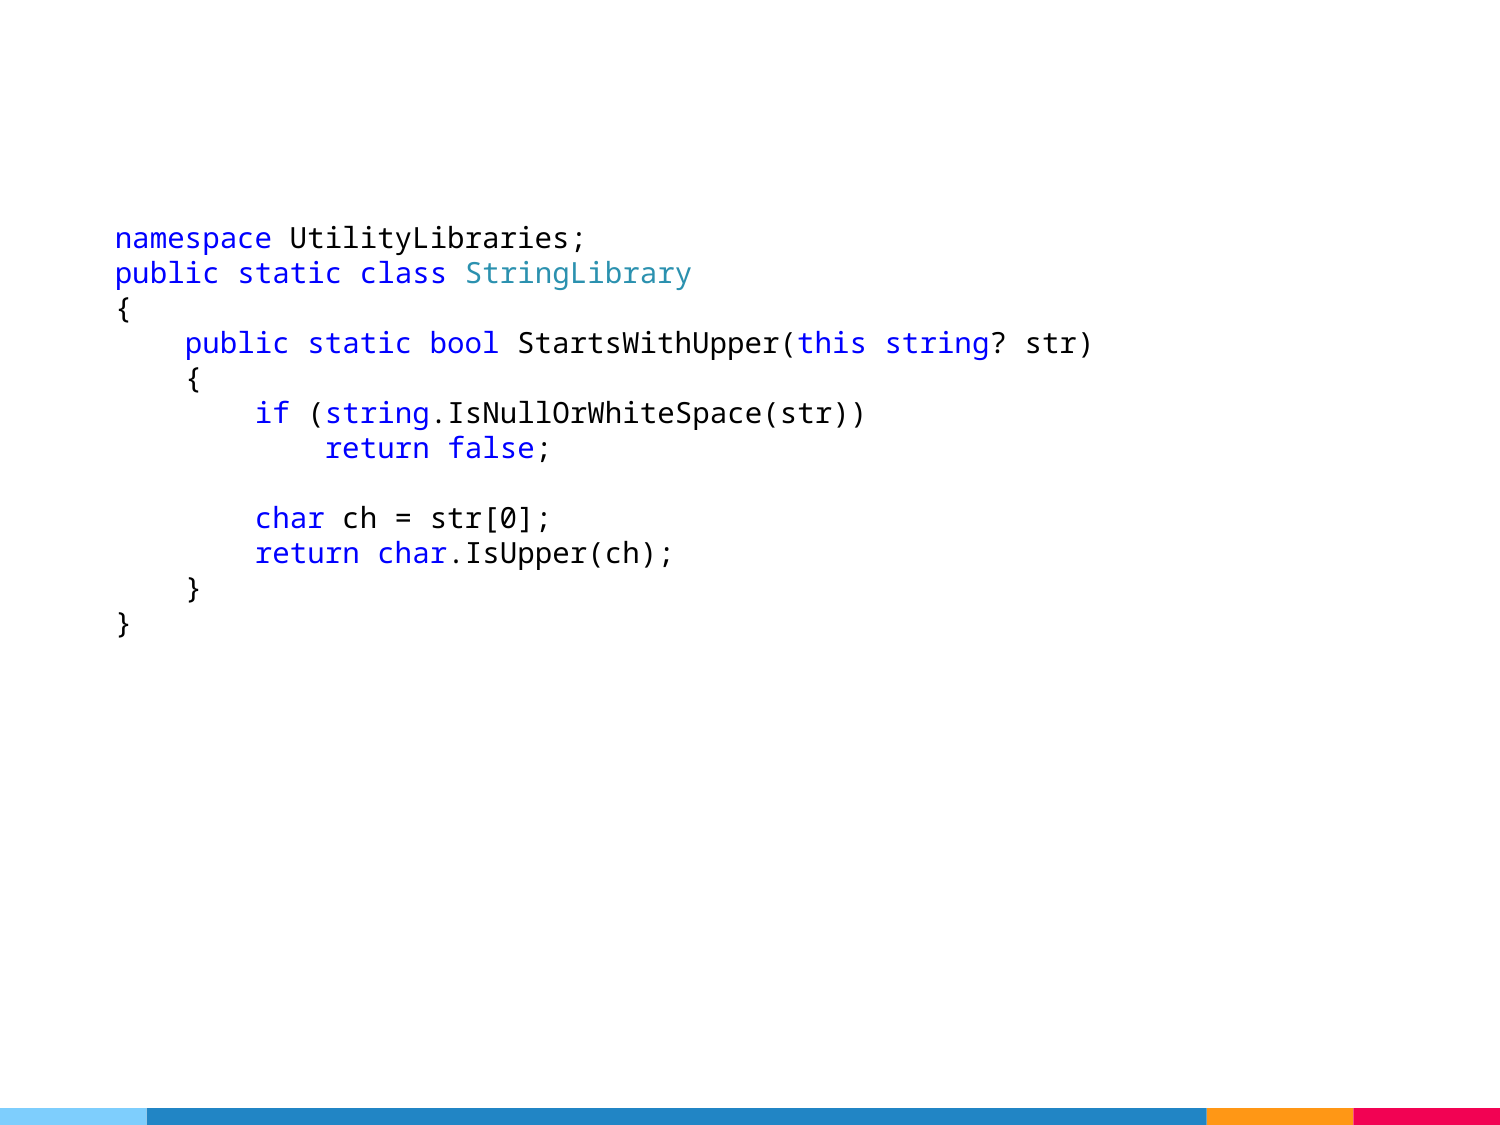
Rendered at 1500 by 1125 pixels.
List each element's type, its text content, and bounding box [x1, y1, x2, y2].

text_box namespace UtilityLibraries; public static class StringLibrary { public static bool StartsWithUpper(this string? str) { if (string.IsNullOrWhiteSpace(str)) return false; char ch = str[0]; return char.IsUpper(ch); } } [99, 212, 1400, 647]
